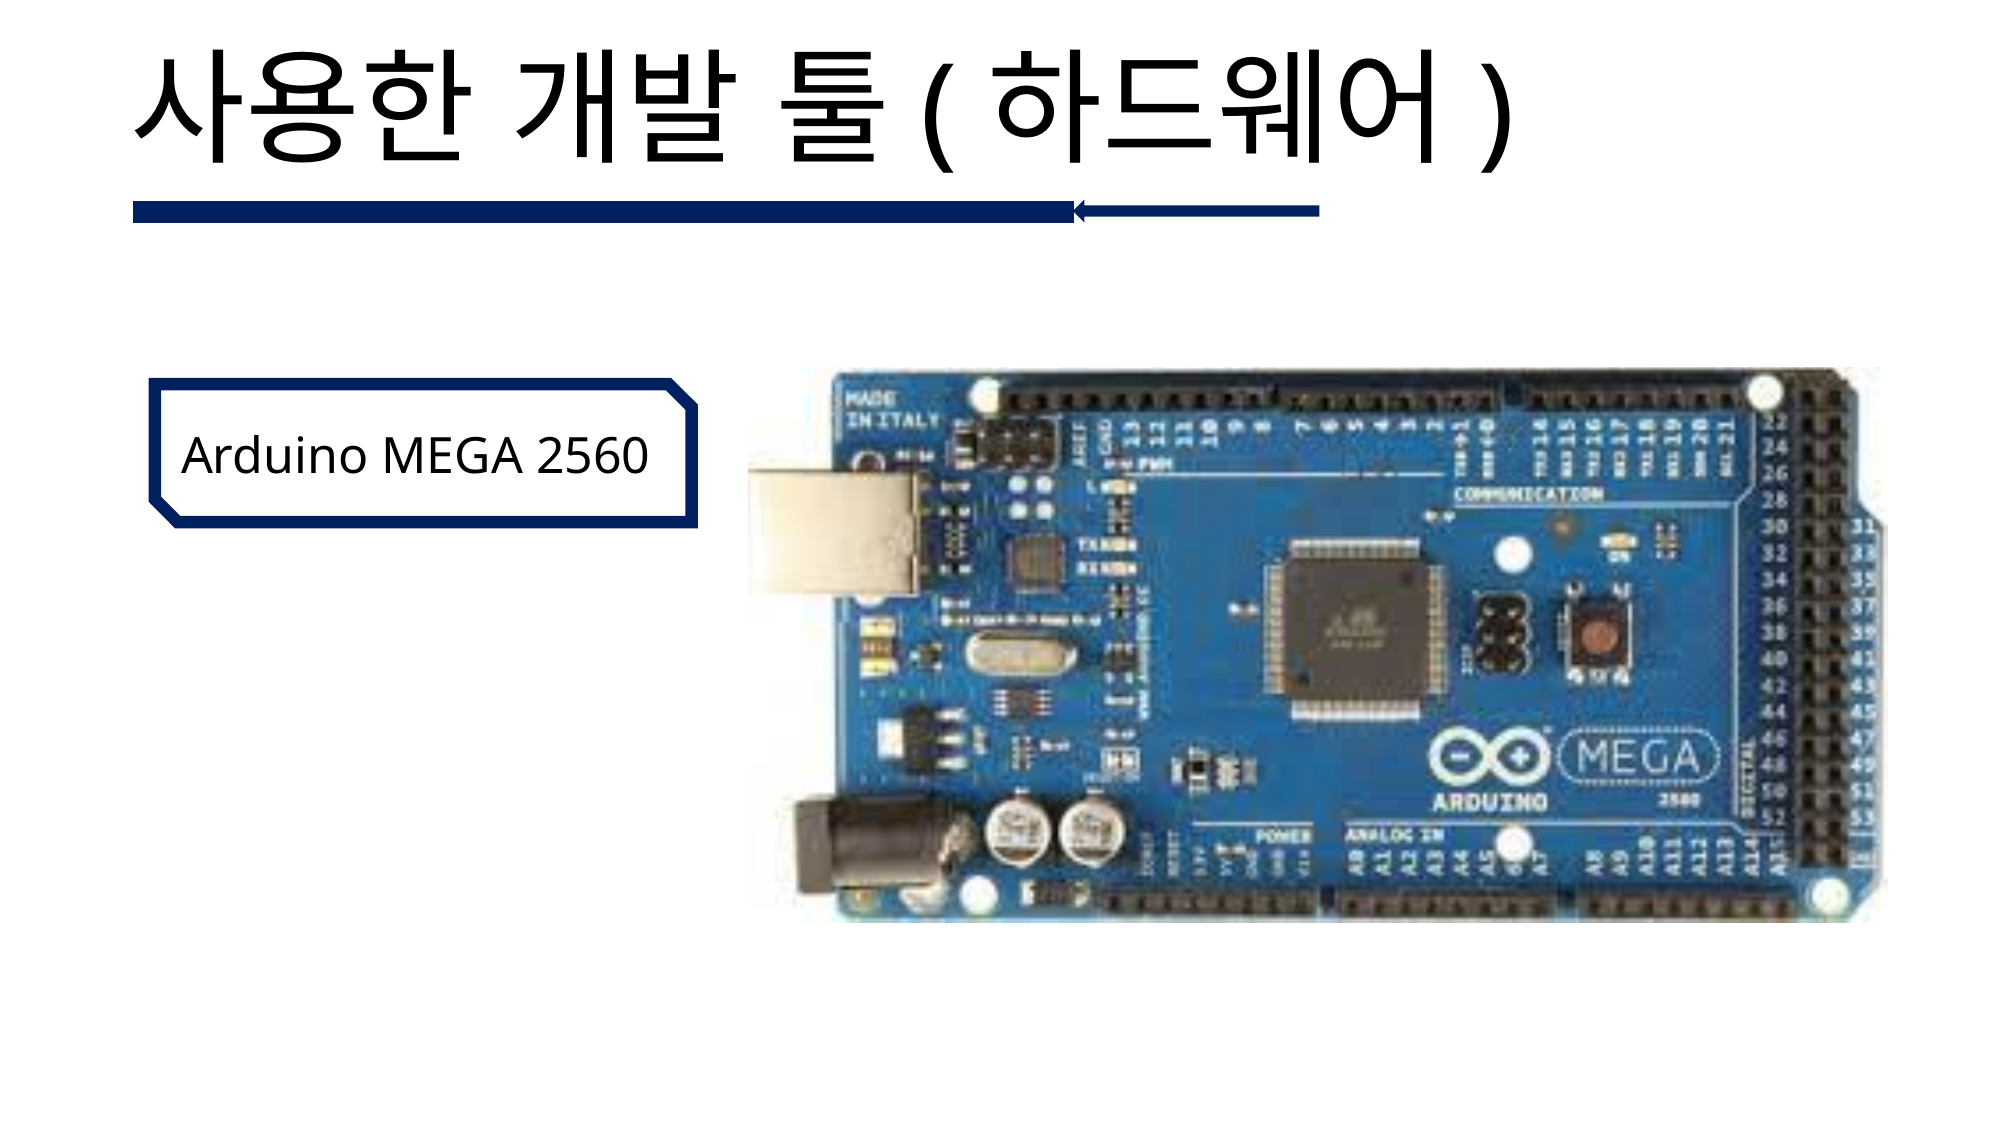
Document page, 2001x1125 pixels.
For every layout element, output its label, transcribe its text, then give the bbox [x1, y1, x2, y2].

title 사용한 개발 툴(하드웨어) [115, 4, 1841, 222]
text_box [1072, 199, 1320, 223]
text_box Arduino MEGA 2560 [153, 383, 693, 524]
text_box [133, 201, 1074, 223]
picture [748, 367, 1888, 923]
